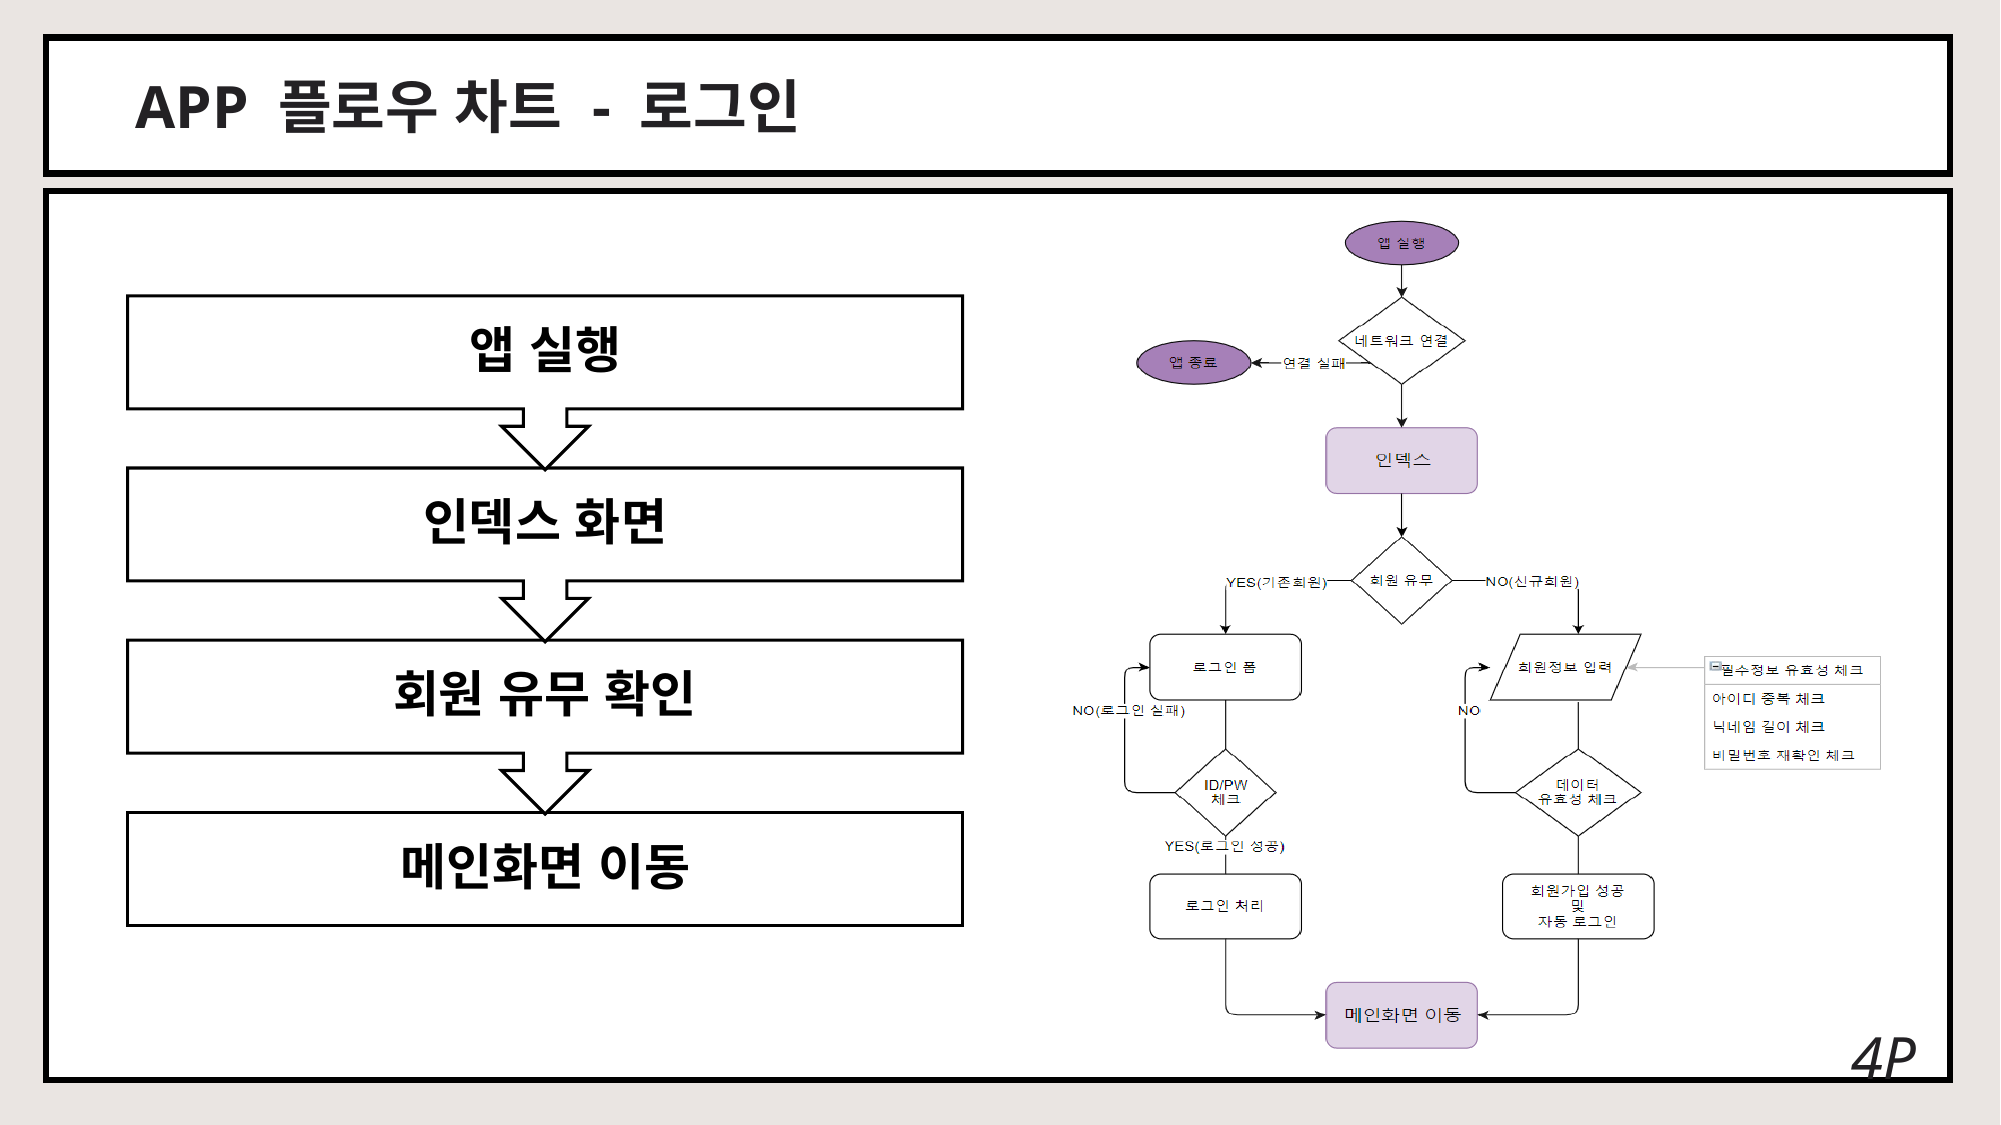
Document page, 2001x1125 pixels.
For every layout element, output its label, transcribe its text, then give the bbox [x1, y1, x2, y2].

text_box 4P [1799, 1013, 1967, 1125]
picture [1044, 196, 1900, 1057]
text_box APP 플로우 차트 - 로그인 [45, 36, 1951, 175]
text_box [127, 295, 963, 926]
text_box [45, 190, 1951, 1081]
